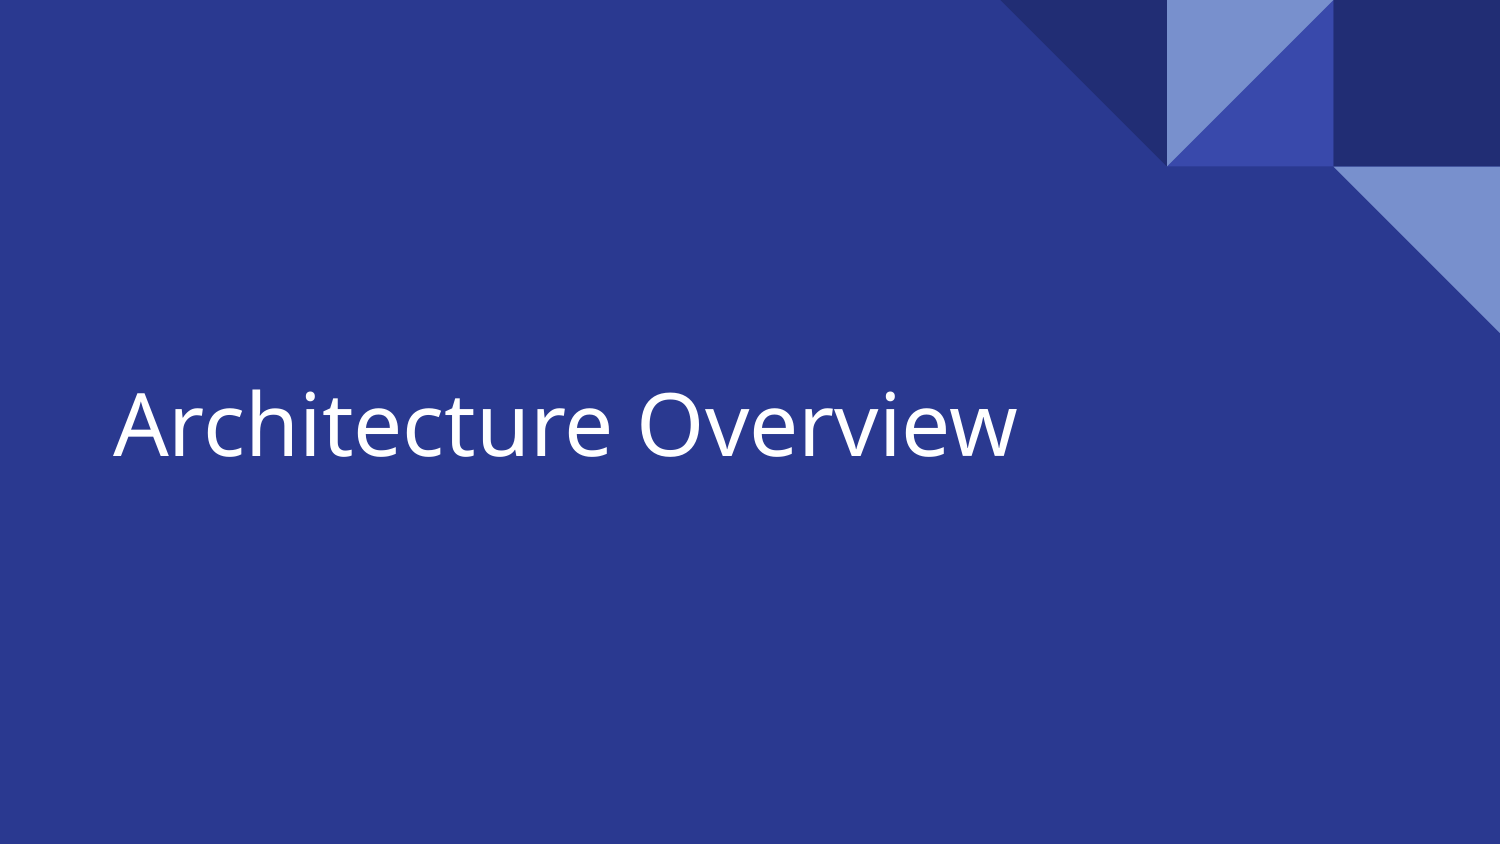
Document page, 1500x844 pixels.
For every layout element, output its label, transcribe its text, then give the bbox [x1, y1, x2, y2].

title Architecture Overview [98, 353, 1447, 491]
